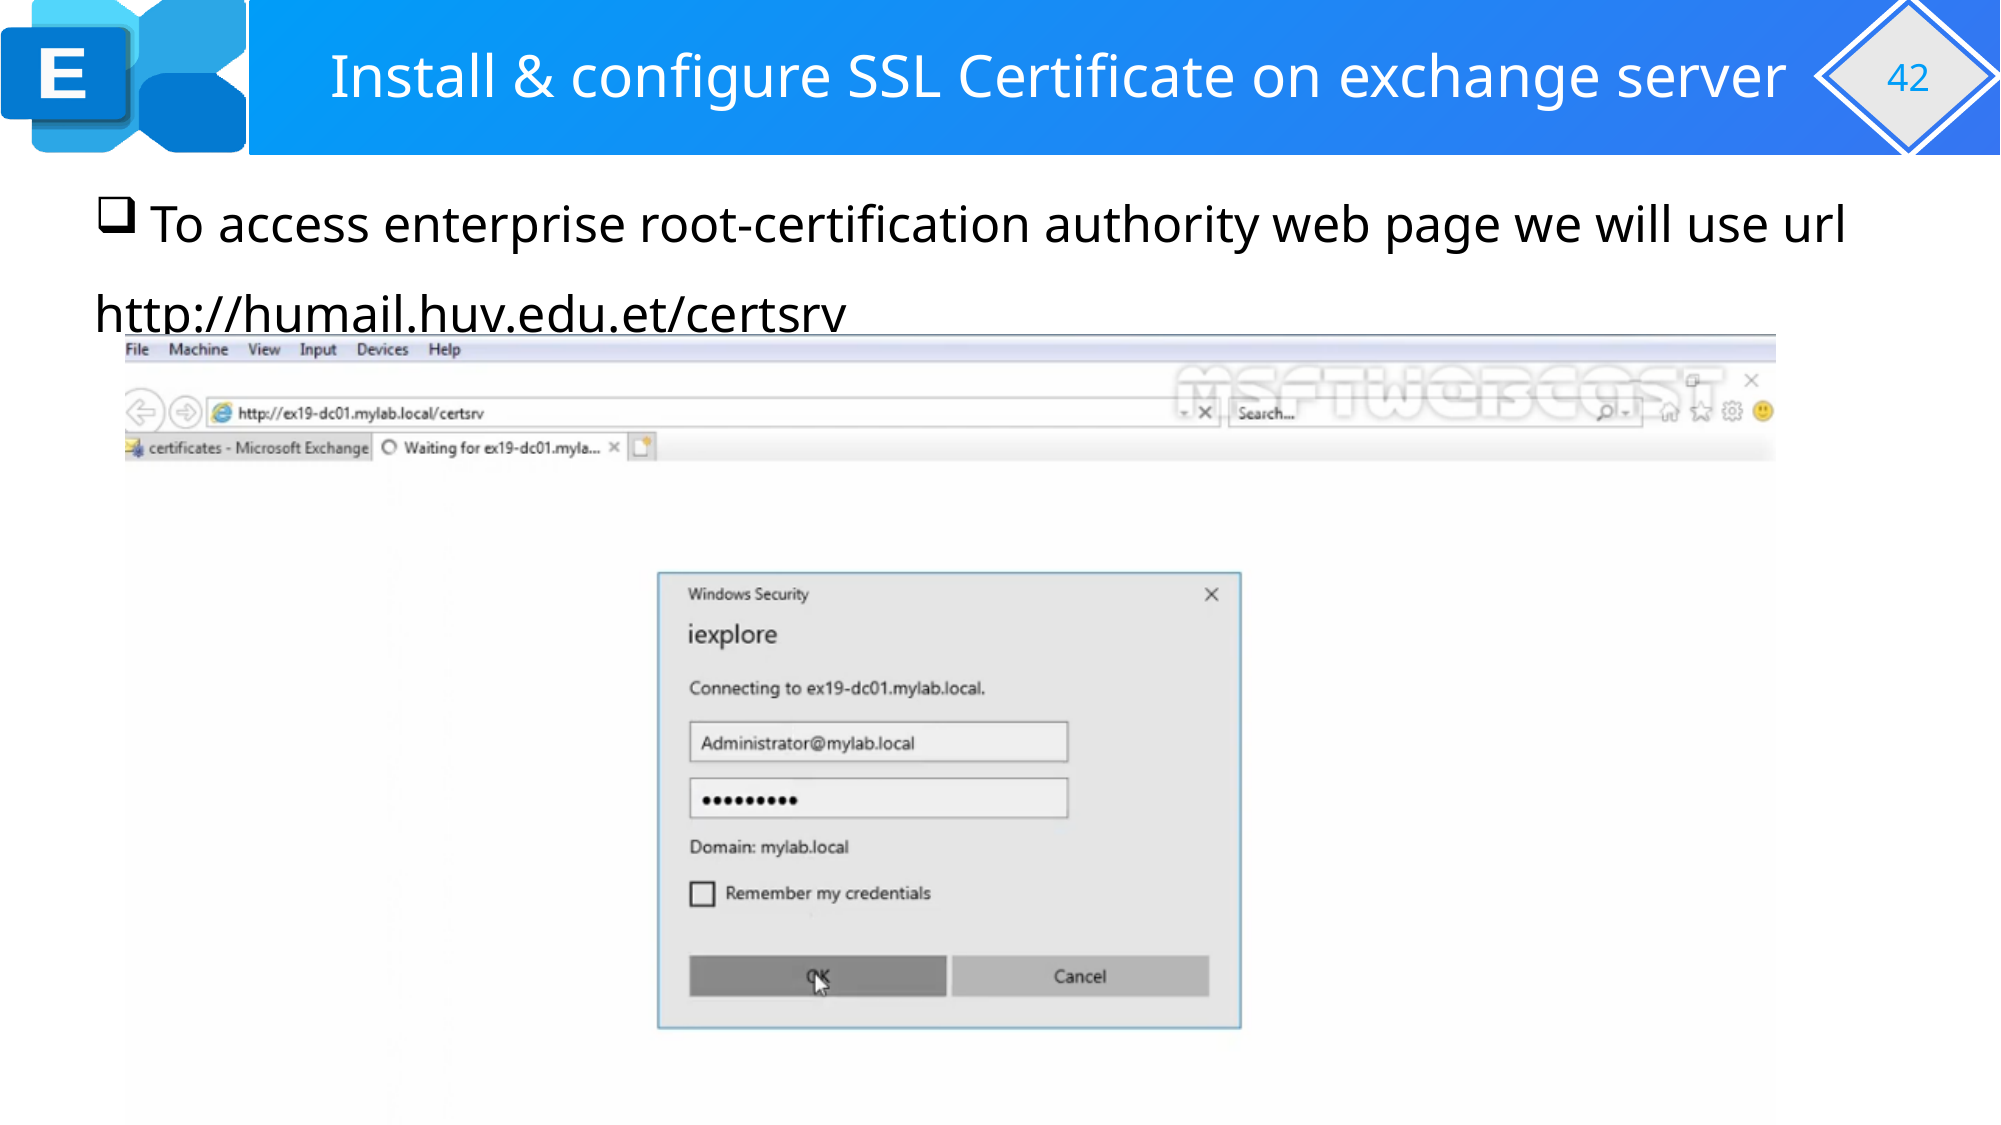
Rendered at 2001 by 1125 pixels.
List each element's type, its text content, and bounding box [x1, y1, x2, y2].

picture [125, 334, 1776, 1125]
text_box To access enterprise root-certification authority web page we will use url http://humail.huv.edu.et/certsrv [19, 154, 1998, 1125]
list Install & configure SSL Certificate on exchange server . [258, 0, 1817, 117]
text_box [1817, 0, 2000, 158]
picture [0, 0, 248, 173]
text_box [249, 0, 1817, 154]
